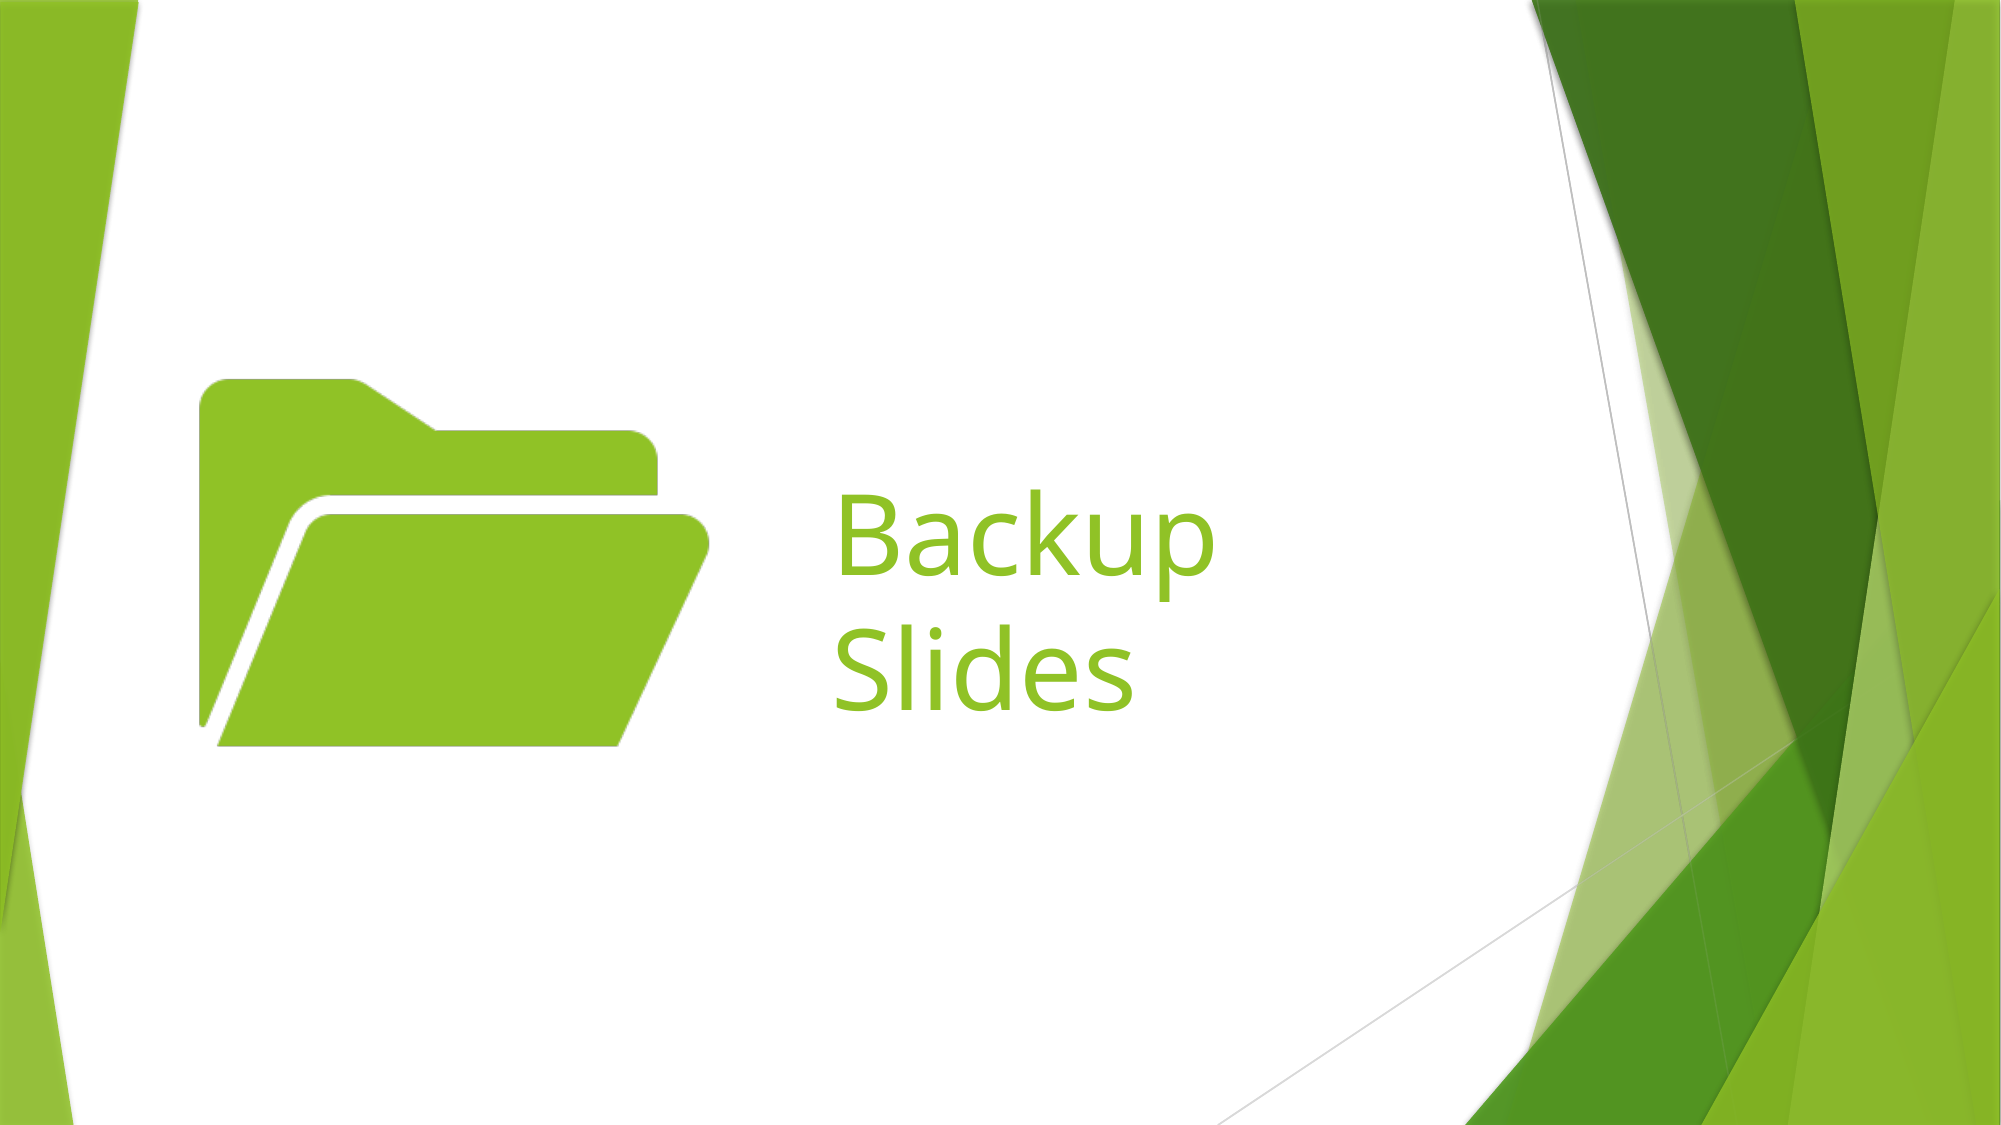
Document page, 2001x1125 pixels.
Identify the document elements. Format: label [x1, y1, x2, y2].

picture [145, 253, 764, 873]
text_box [0, 0, 2000, 1125]
